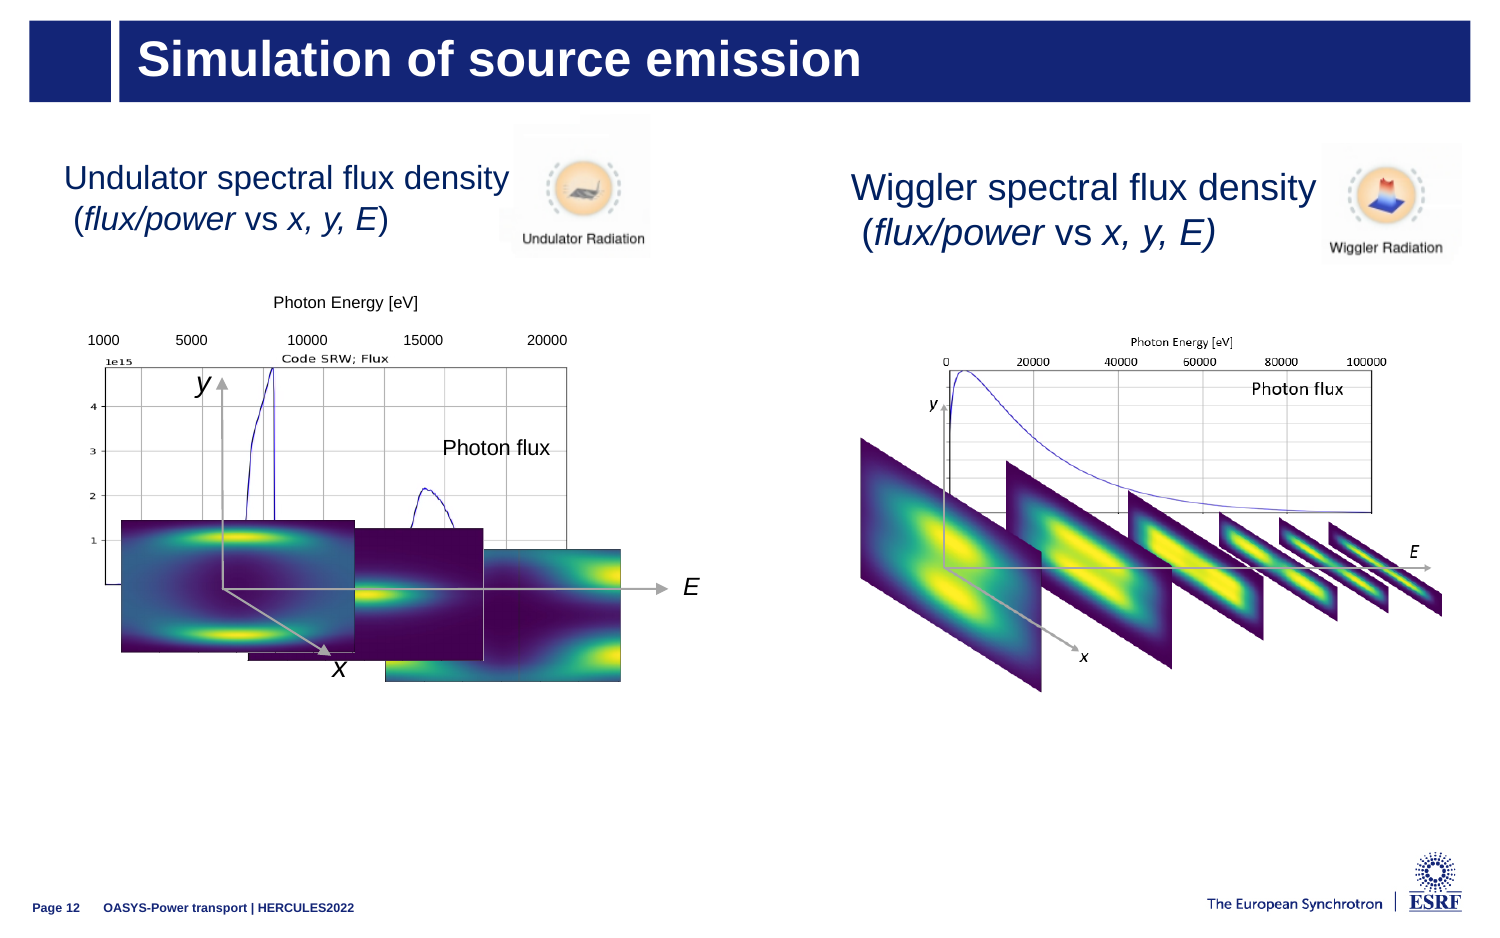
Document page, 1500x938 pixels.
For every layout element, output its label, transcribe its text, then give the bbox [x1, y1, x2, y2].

footer OASYS-Power transport | HERCULES2022 [103, 886, 1108, 916]
slide_number Page 12 [32, 886, 101, 916]
title Simulation of source emission [119, 20, 1471, 103]
picture [1304, 143, 1463, 274]
picture [498, 114, 651, 258]
picture [1175, 831, 1500, 938]
picture [856, 330, 1444, 697]
text_box Undulator spectral flux density (flux/power vs x, y, E) [49, 149, 493, 244]
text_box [72, 284, 734, 692]
text_box Wiggler spectral flux density (flux/power vs x, y, E) [835, 155, 1299, 261]
